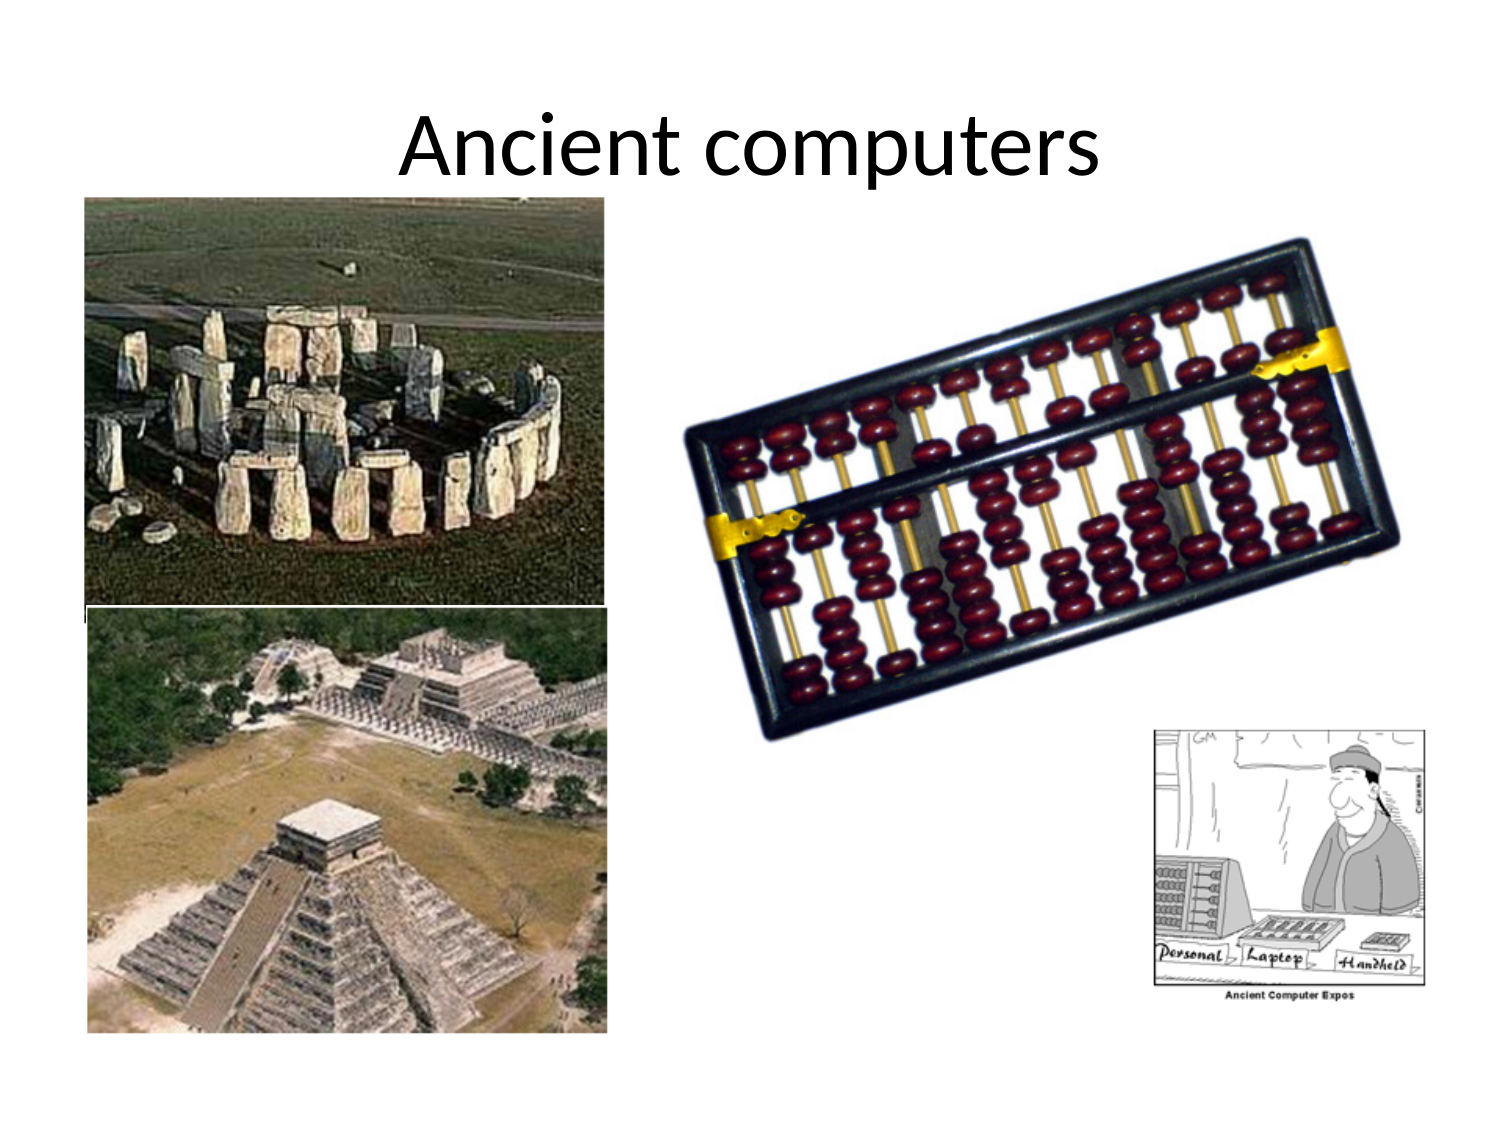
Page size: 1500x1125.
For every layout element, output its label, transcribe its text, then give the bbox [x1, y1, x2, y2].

picture [678, 231, 1427, 1004]
picture [83, 195, 609, 1036]
title Ancient computers [75, 45, 1425, 233]
